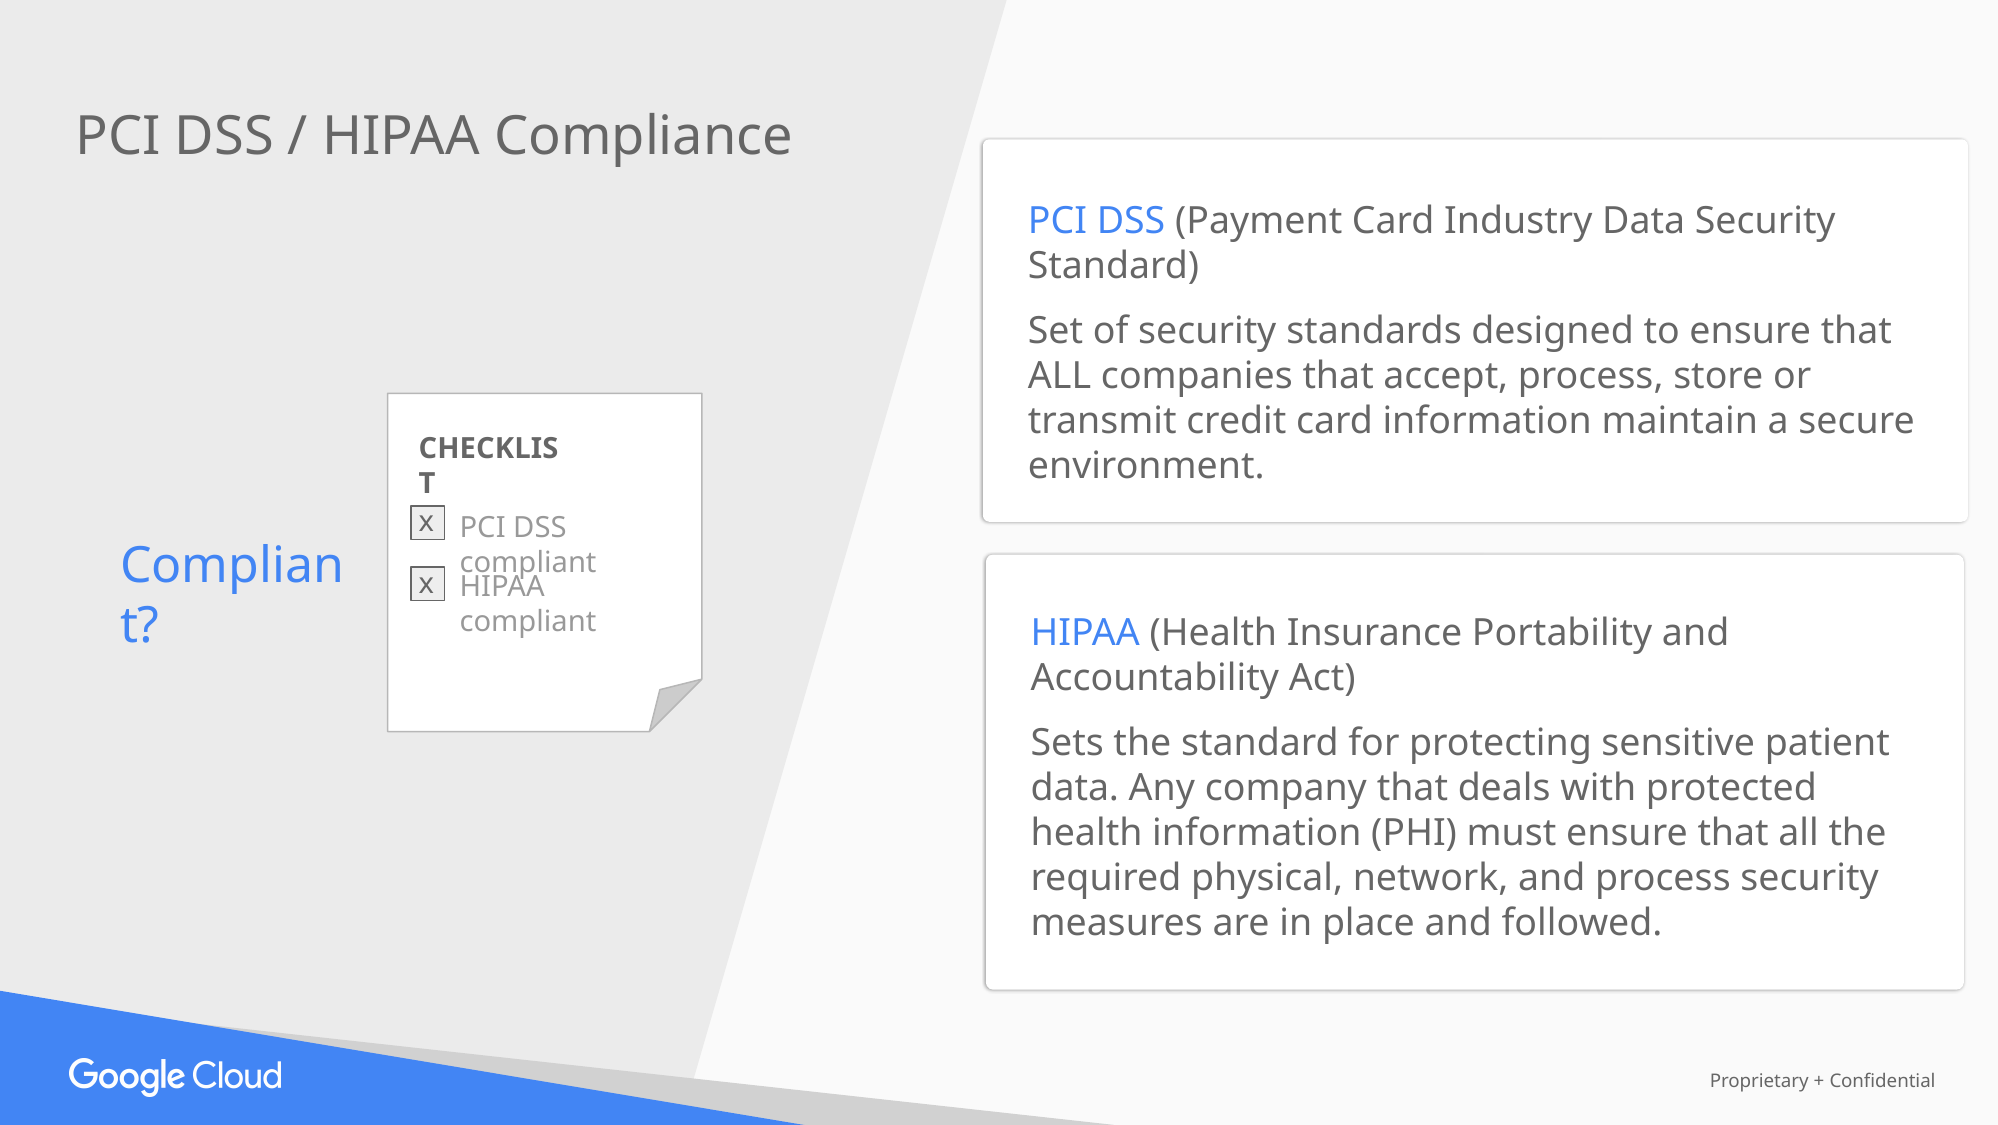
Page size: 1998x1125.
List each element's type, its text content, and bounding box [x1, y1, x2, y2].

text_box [985, 554, 1965, 990]
text_box PCI DSS / HIPAA Compliance [60, 85, 1238, 191]
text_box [104, 393, 712, 732]
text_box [982, 138, 1969, 523]
picture [69, 1058, 281, 1097]
